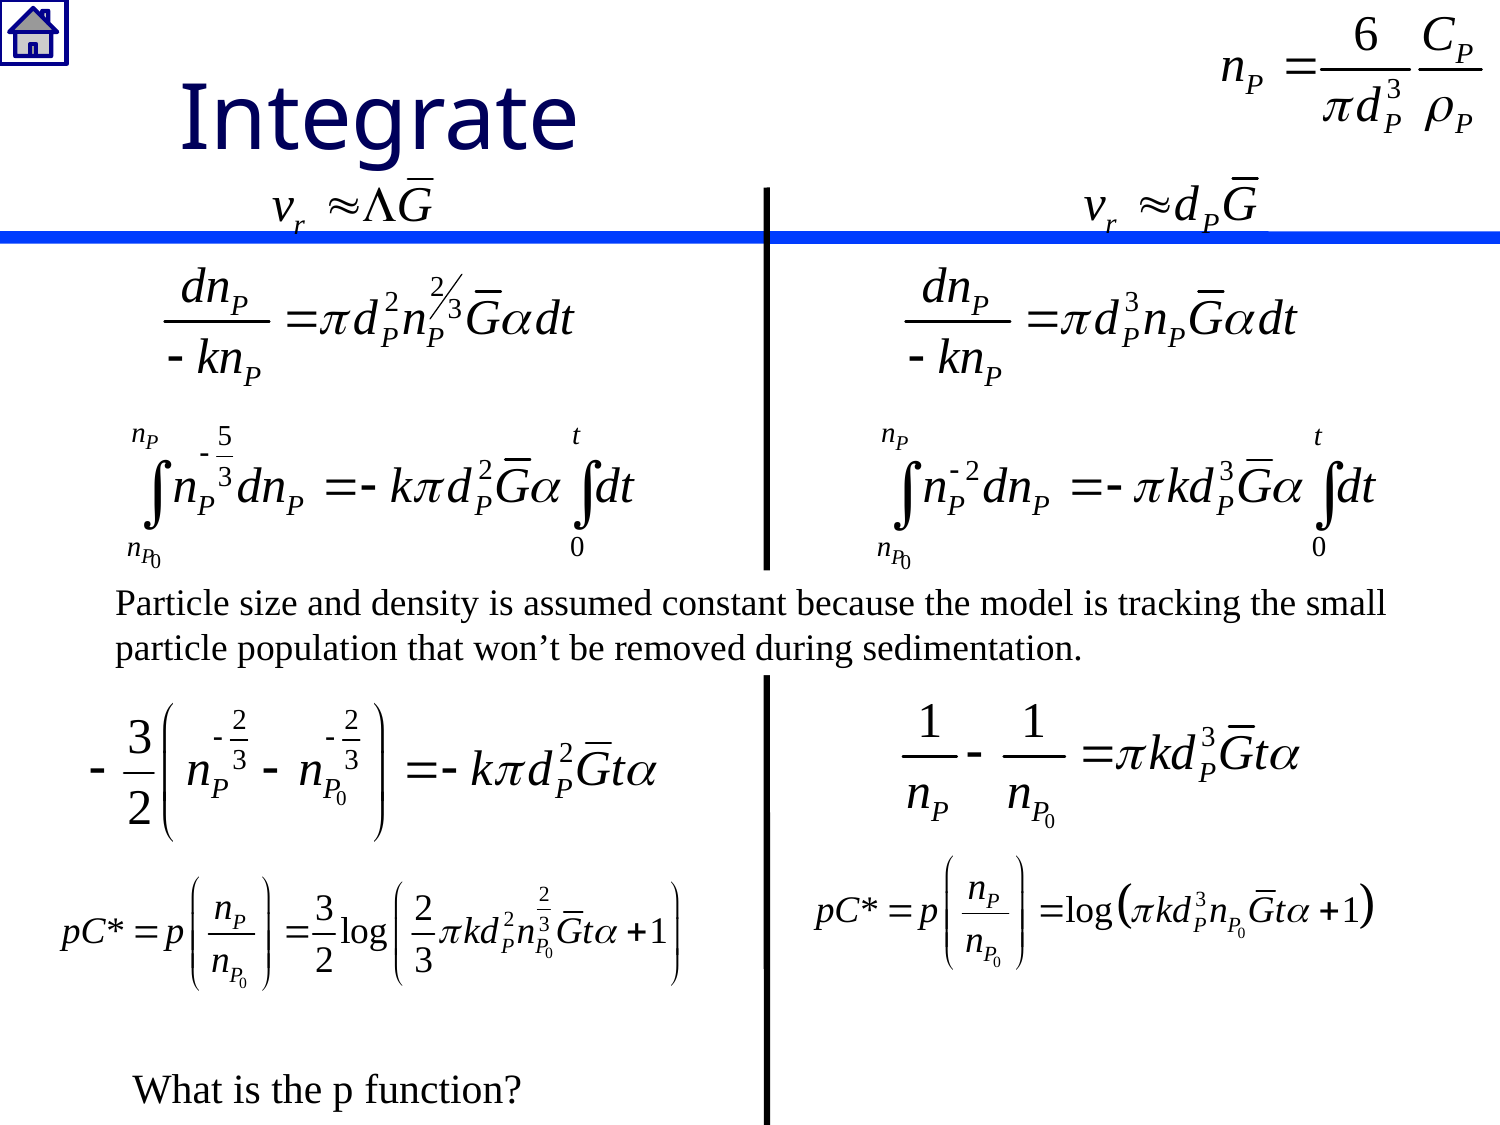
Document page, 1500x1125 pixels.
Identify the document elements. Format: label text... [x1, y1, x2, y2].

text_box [160, 258, 582, 391]
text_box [1216, 6, 1488, 139]
title Integrate [75, 37, 685, 188]
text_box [122, 414, 641, 576]
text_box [901, 258, 1304, 391]
text_box What is the p function? [117, 1053, 538, 1119]
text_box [872, 414, 1382, 576]
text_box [1080, 172, 1263, 240]
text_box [54, 873, 686, 996]
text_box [898, 693, 1308, 835]
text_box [85, 697, 664, 849]
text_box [808, 852, 1375, 975]
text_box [268, 173, 439, 241]
text_box Particle size and density is assumed constant because the model is tracking the small particle population that won’t be removed during sedimentation. [100, 570, 1488, 676]
